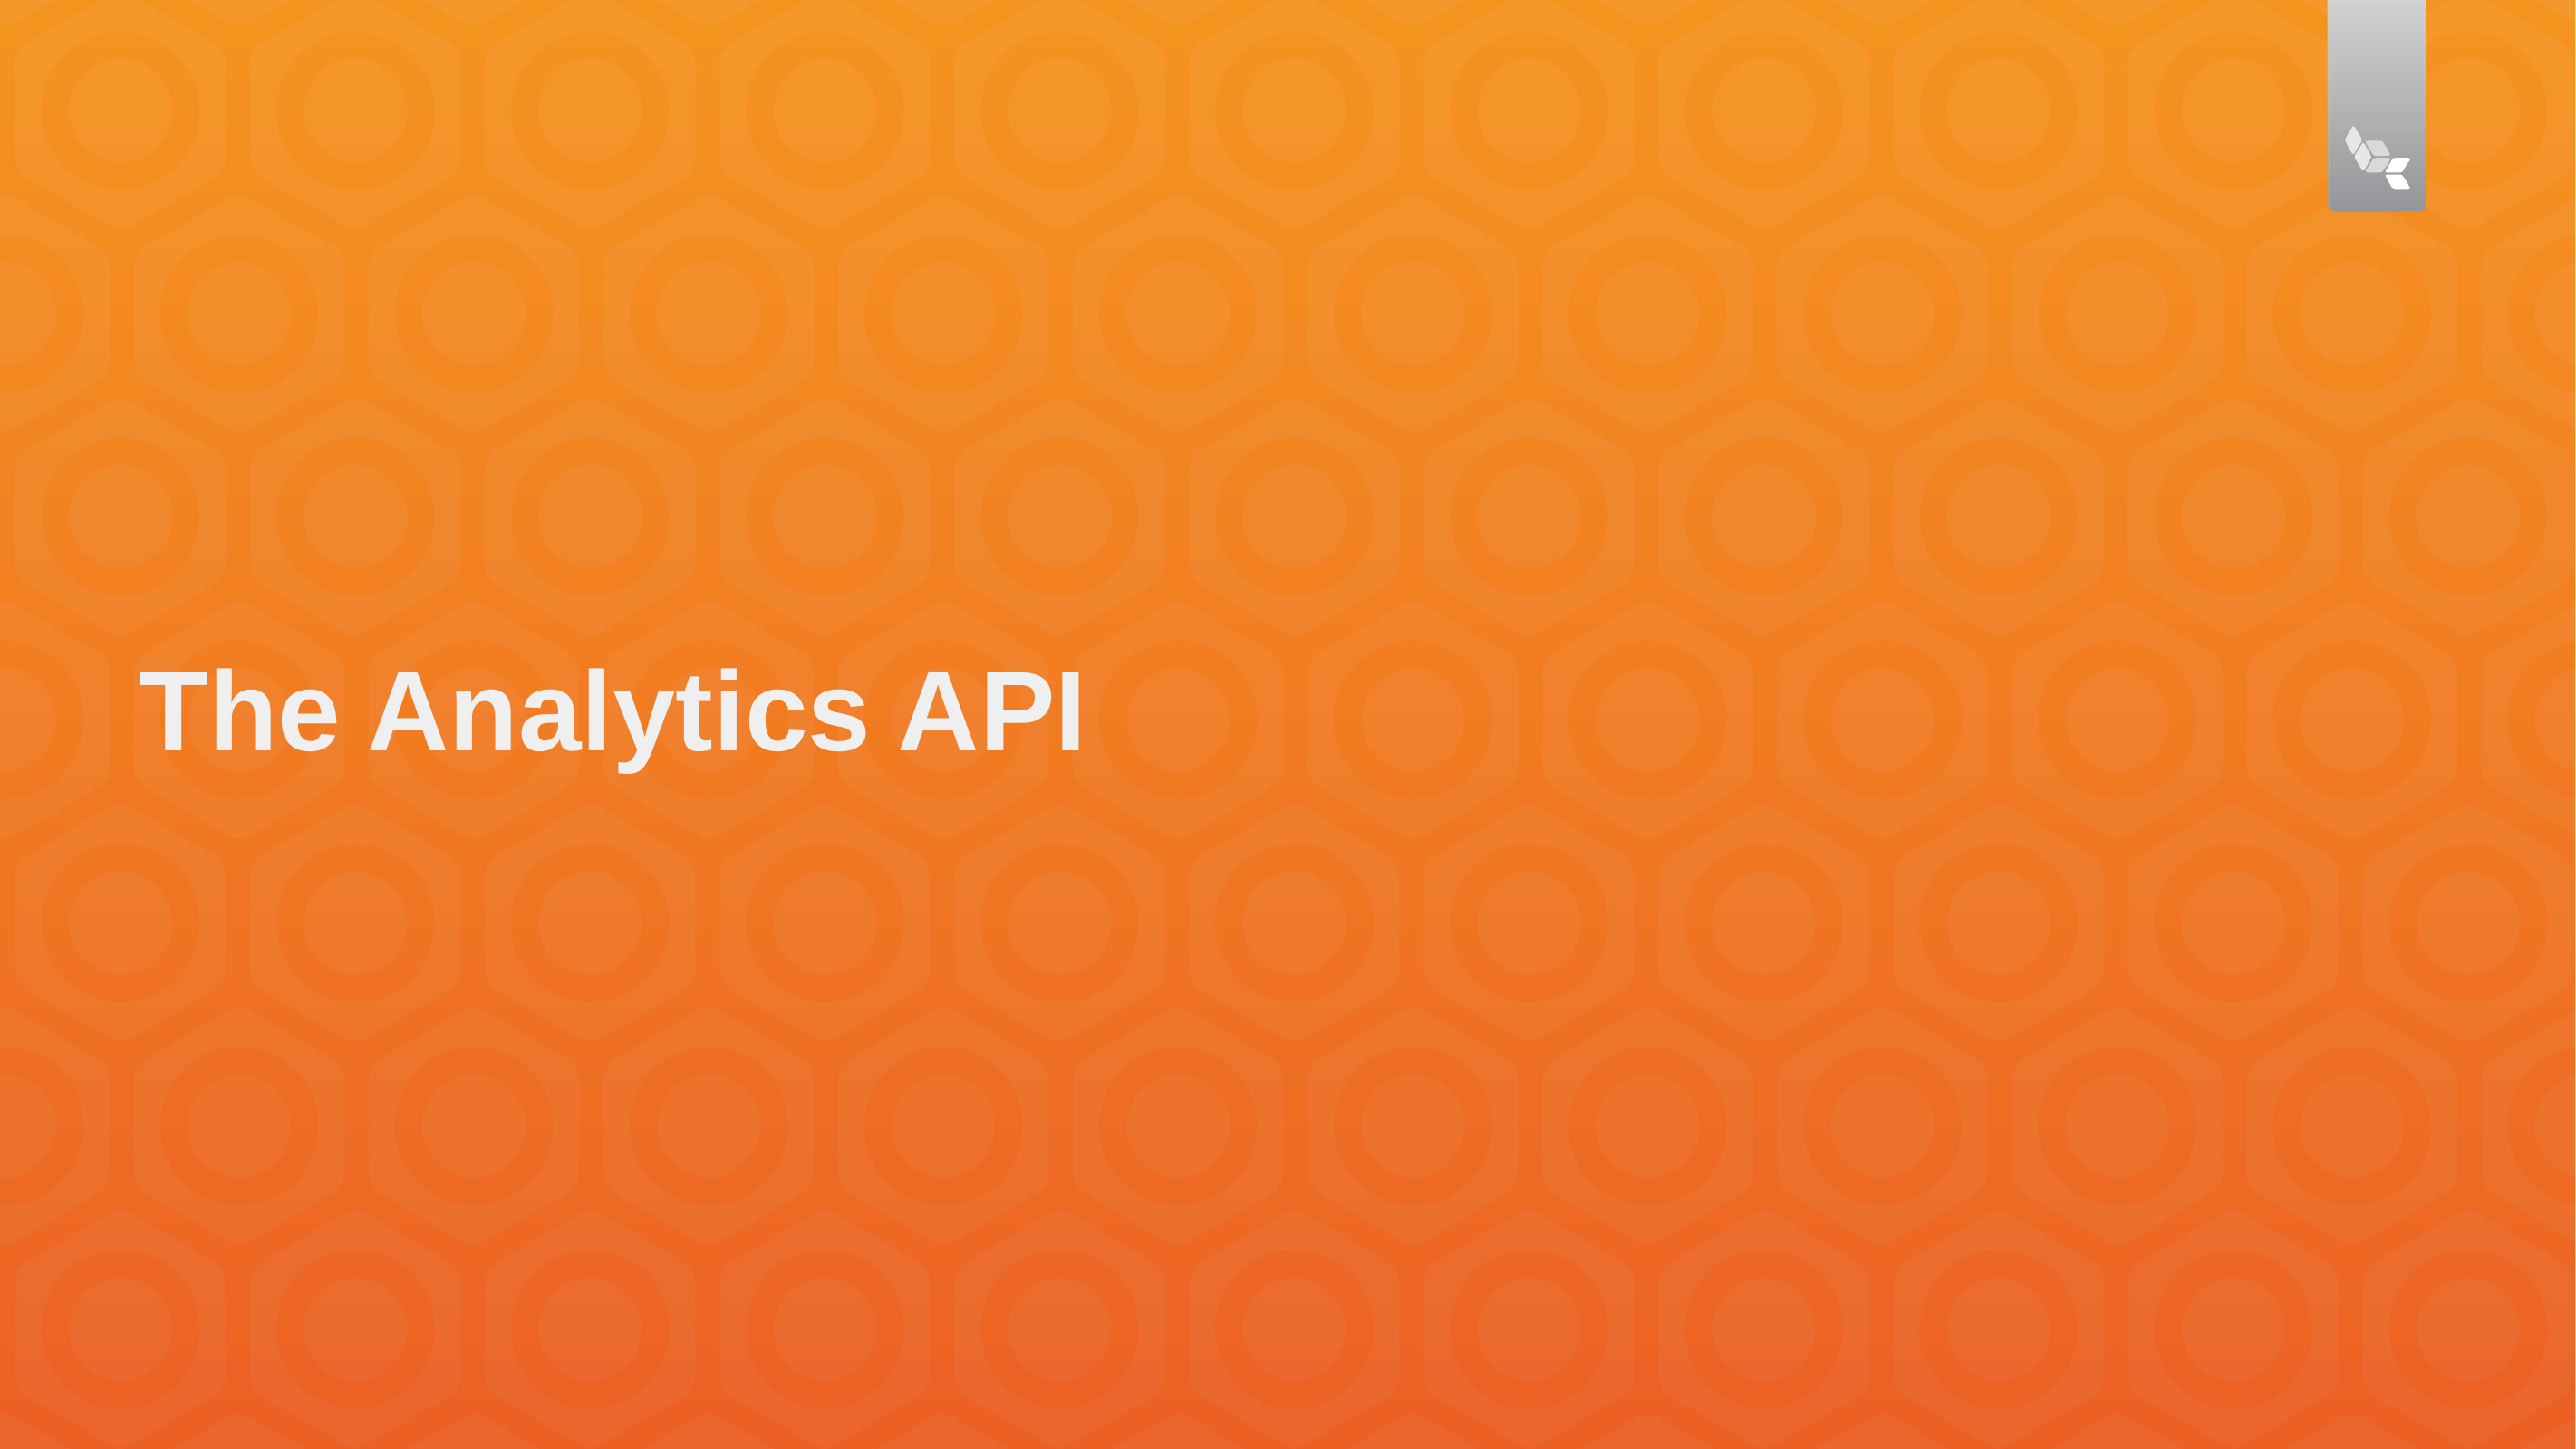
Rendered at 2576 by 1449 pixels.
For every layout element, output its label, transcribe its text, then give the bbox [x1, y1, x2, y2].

picture [0, 0, 2576, 1449]
title The Analytics API [125, 223, 2181, 781]
